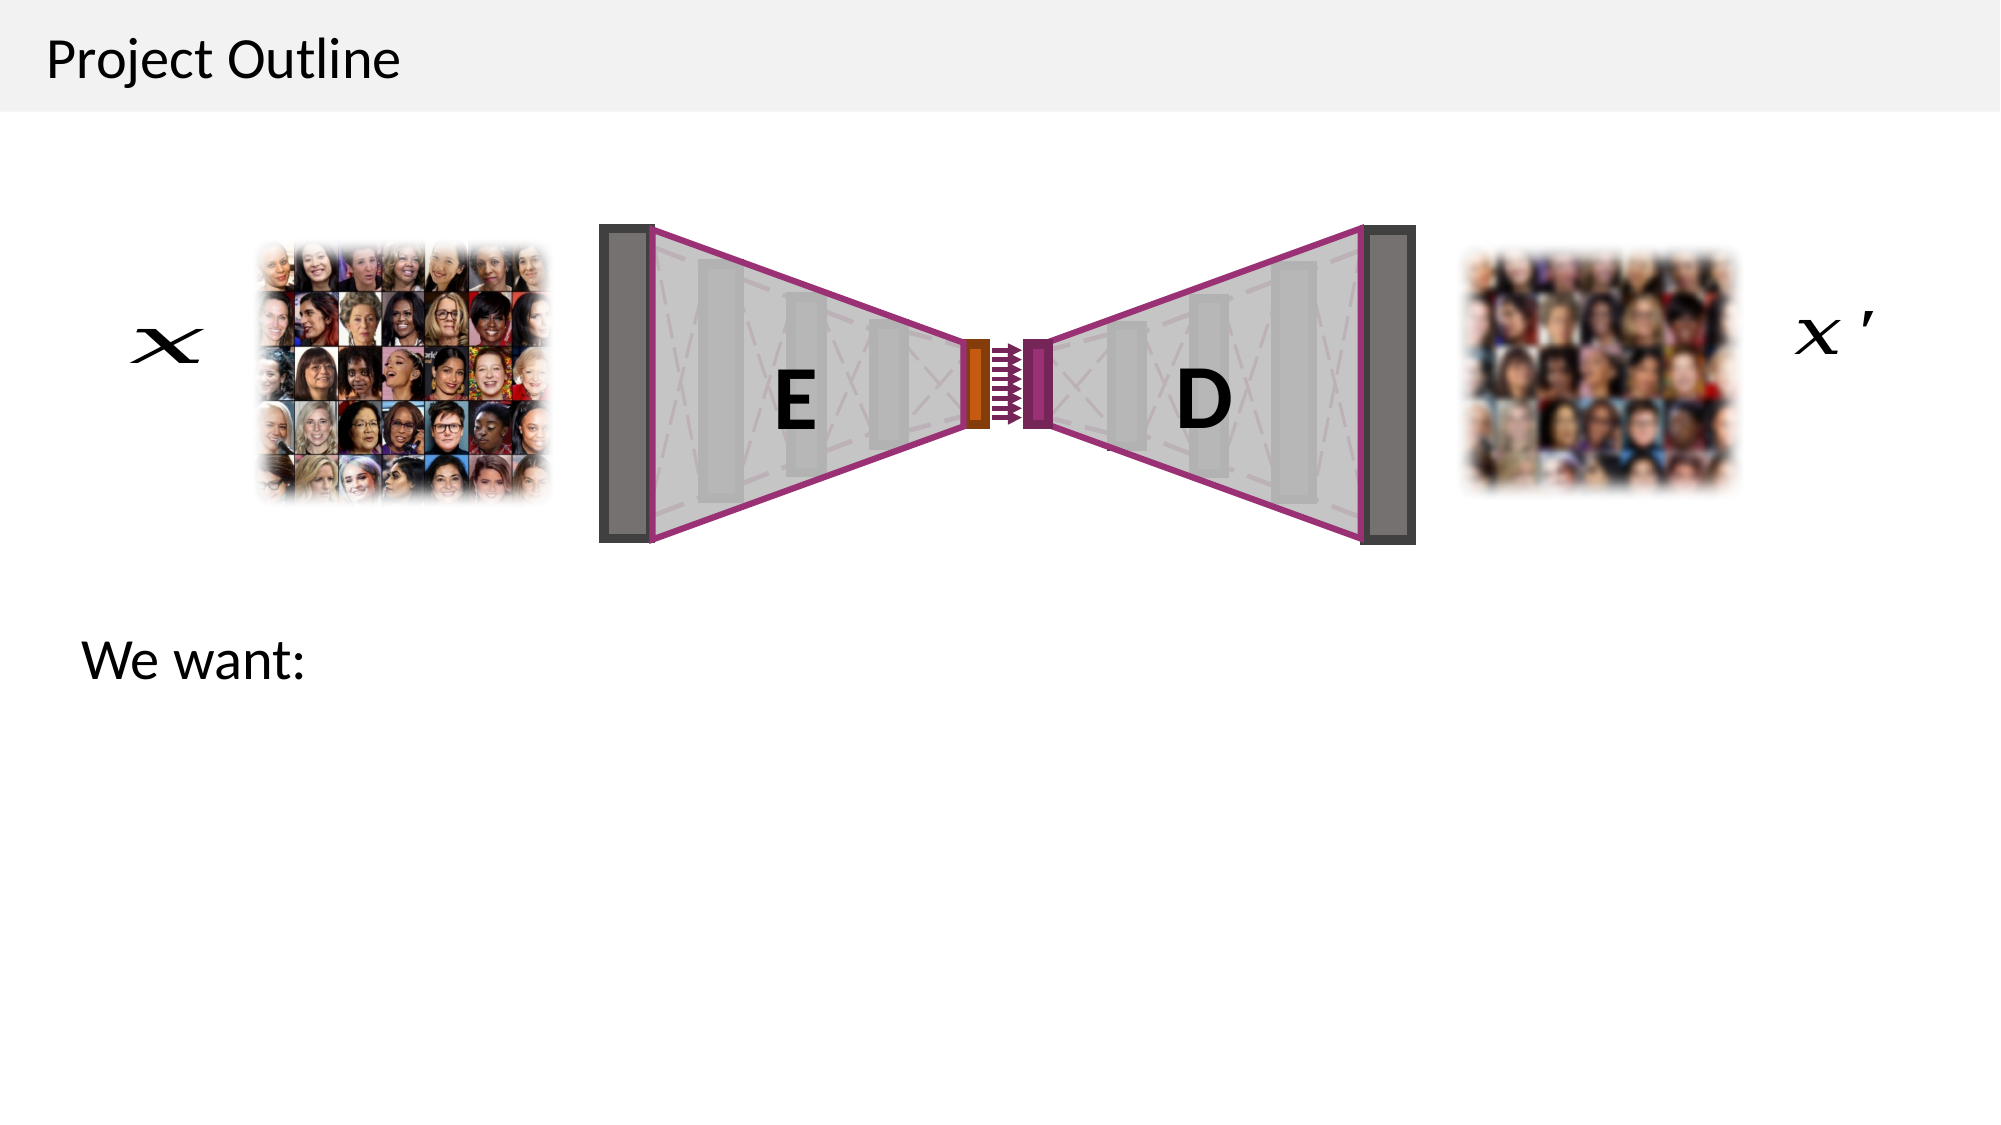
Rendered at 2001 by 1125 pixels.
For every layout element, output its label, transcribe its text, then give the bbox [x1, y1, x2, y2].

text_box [121, 228, 1879, 540]
text_box Project Outline [32, 12, 1697, 98]
text_box [0, 0, 2000, 113]
